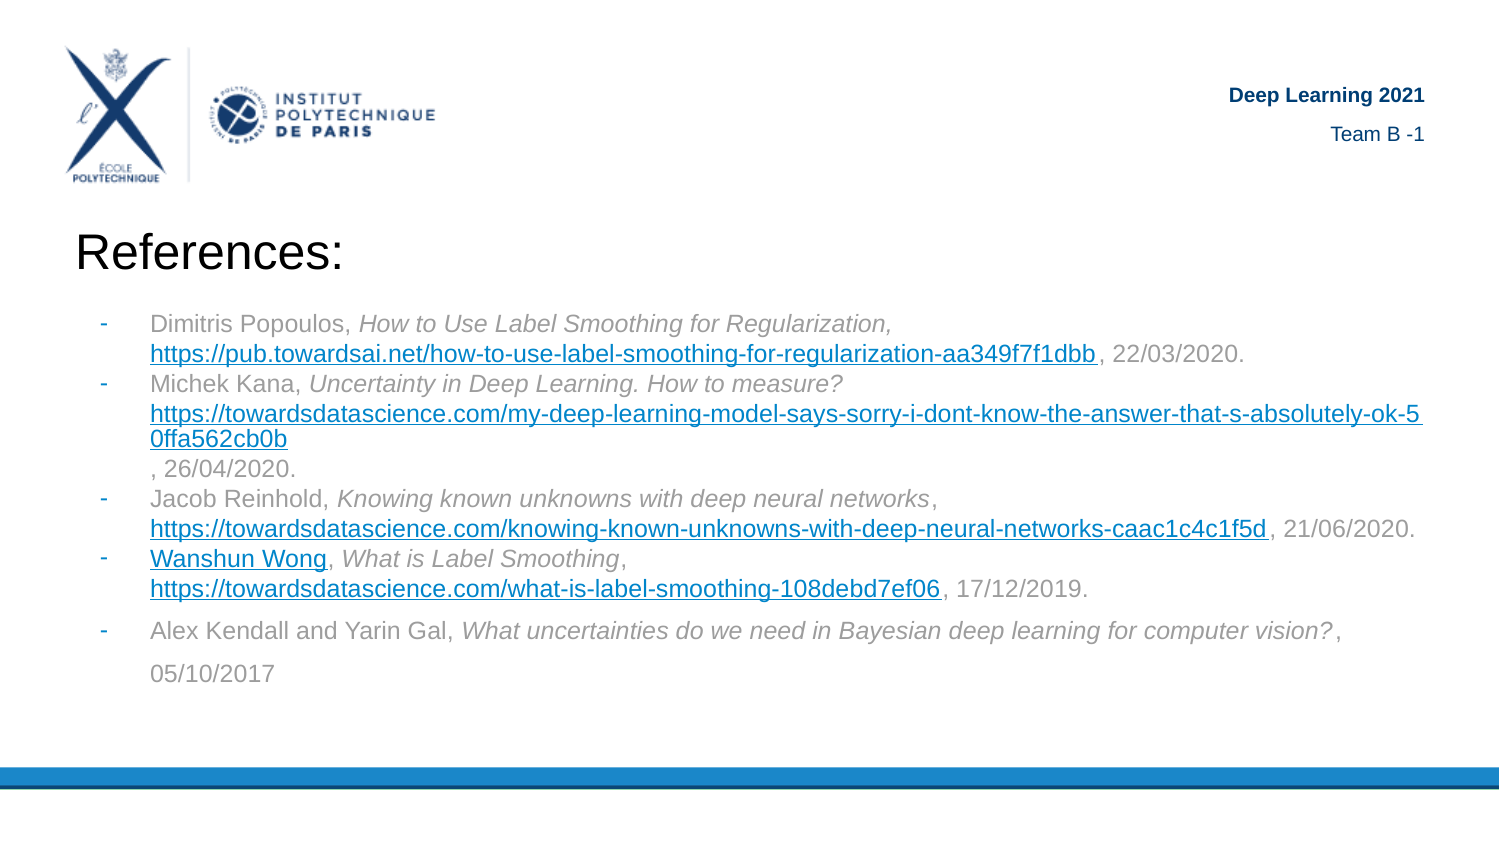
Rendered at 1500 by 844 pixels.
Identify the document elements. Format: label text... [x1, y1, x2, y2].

list Team B -1 [1187, 121, 1425, 153]
list Deep Learning 2021 [1075, 81, 1425, 120]
picture [0, 0, 1499, 844]
subtitle References: [75, 219, 1125, 294]
list Dimitris Popoulos, How to Use Label Smoothing for Regularization, https://pub.towardsai.net/how-to-use-label-smoothing-for-regularization-aa349f7f1dbb, 22/03/2020. Michek Kana, Uncertainty in Deep Learning. How to measure? https://towardsdatascience.com/my-deep-learning-model-says-sorry-i-dont-know-the-answer-that-s-absolutely-ok-50ffa562cb0b, 26/04/2020. Jacob Reinhold, Knowing known unknowns with deep neural networks, https://towardsdatascience.com/knowing-known-unknowns-with-deep-neural-networks-caac1c4c1f5d, 21/06/2020. Wanshun Wong, What is Label Smoothing, https://towardsdatascience.com/what-is-label-smoothing-108debd7ef06, 17/12/2019. Alex Kendall and Yarin Gal, What uncertainties do we need in Bayesian deep learning for computer vision?, 05/10/2017 [75, 307, 1425, 350]
